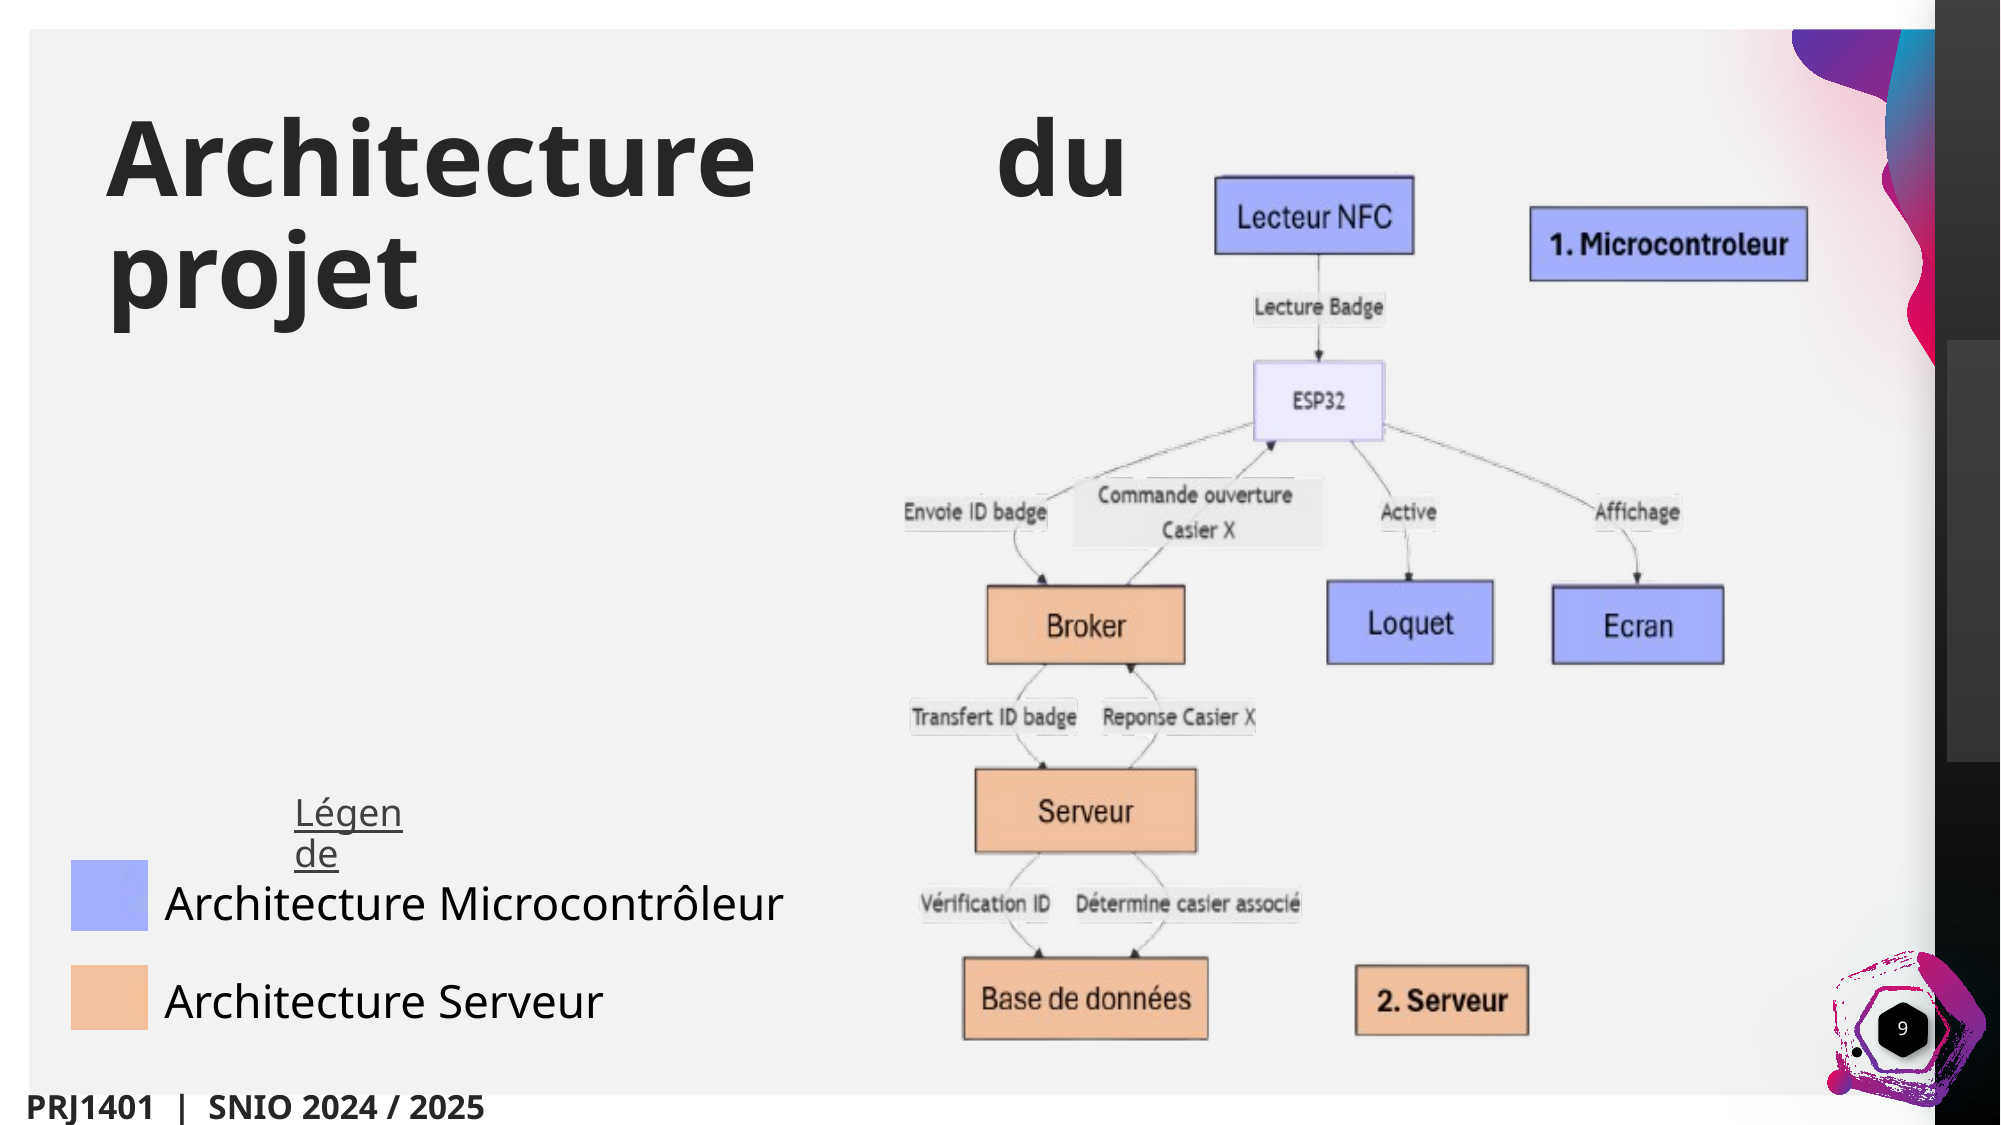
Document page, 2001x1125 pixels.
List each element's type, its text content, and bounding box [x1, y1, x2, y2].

text_box Architecture Serveur [149, 965, 795, 1036]
picture [71, 965, 148, 1030]
text_box PRJ1401 | SNIO 2024 / 2025 [0, 1091, 625, 1125]
picture [1947, 340, 2000, 762]
slide_number 9 [1872, 1001, 1934, 1057]
picture [71, 860, 148, 931]
picture [795, 165, 1832, 1047]
text_box Architecture Microcontrôleur [149, 867, 795, 938]
title Architecture du projet [106, 106, 1131, 225]
text_box Légende [279, 787, 436, 876]
